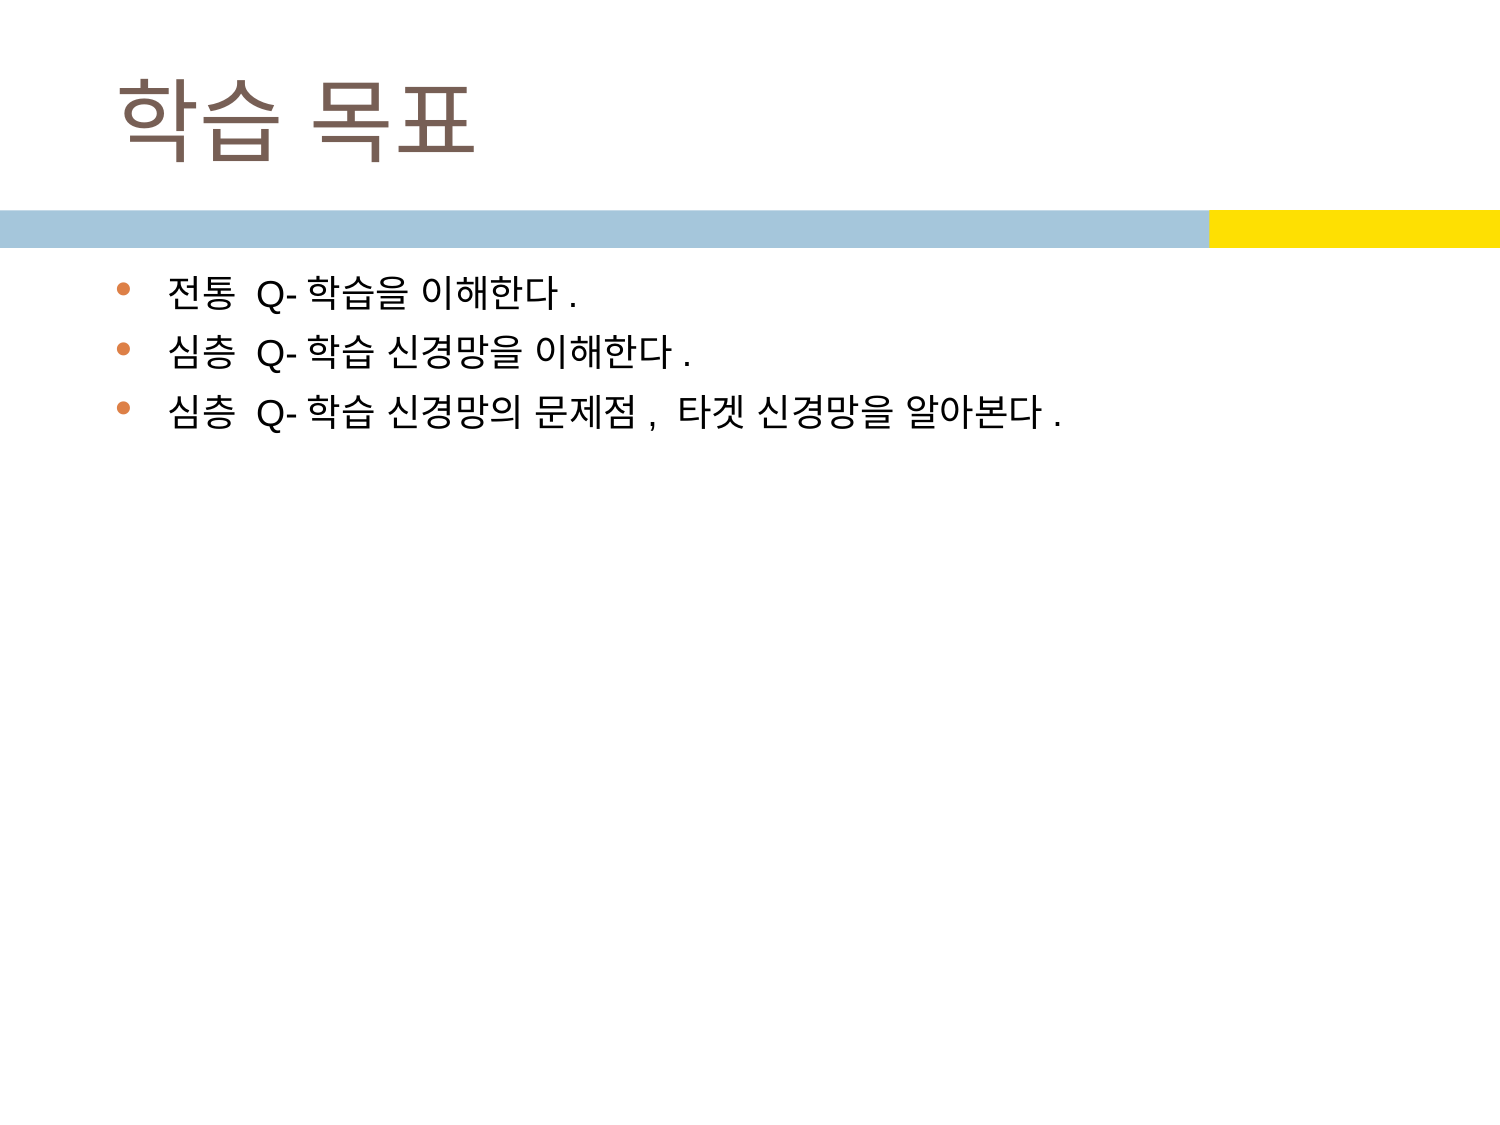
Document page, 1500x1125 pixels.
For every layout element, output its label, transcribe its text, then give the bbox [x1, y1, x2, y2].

list 전통 Q-학습을 이해한다. 심층 Q-학습 신경망을 이해한다. 심층 Q-학습 신경망의 문제점, 타겟 신경망을 알아본다. [100, 262, 1438, 1000]
title 학습 목표 [100, 37, 1438, 200]
